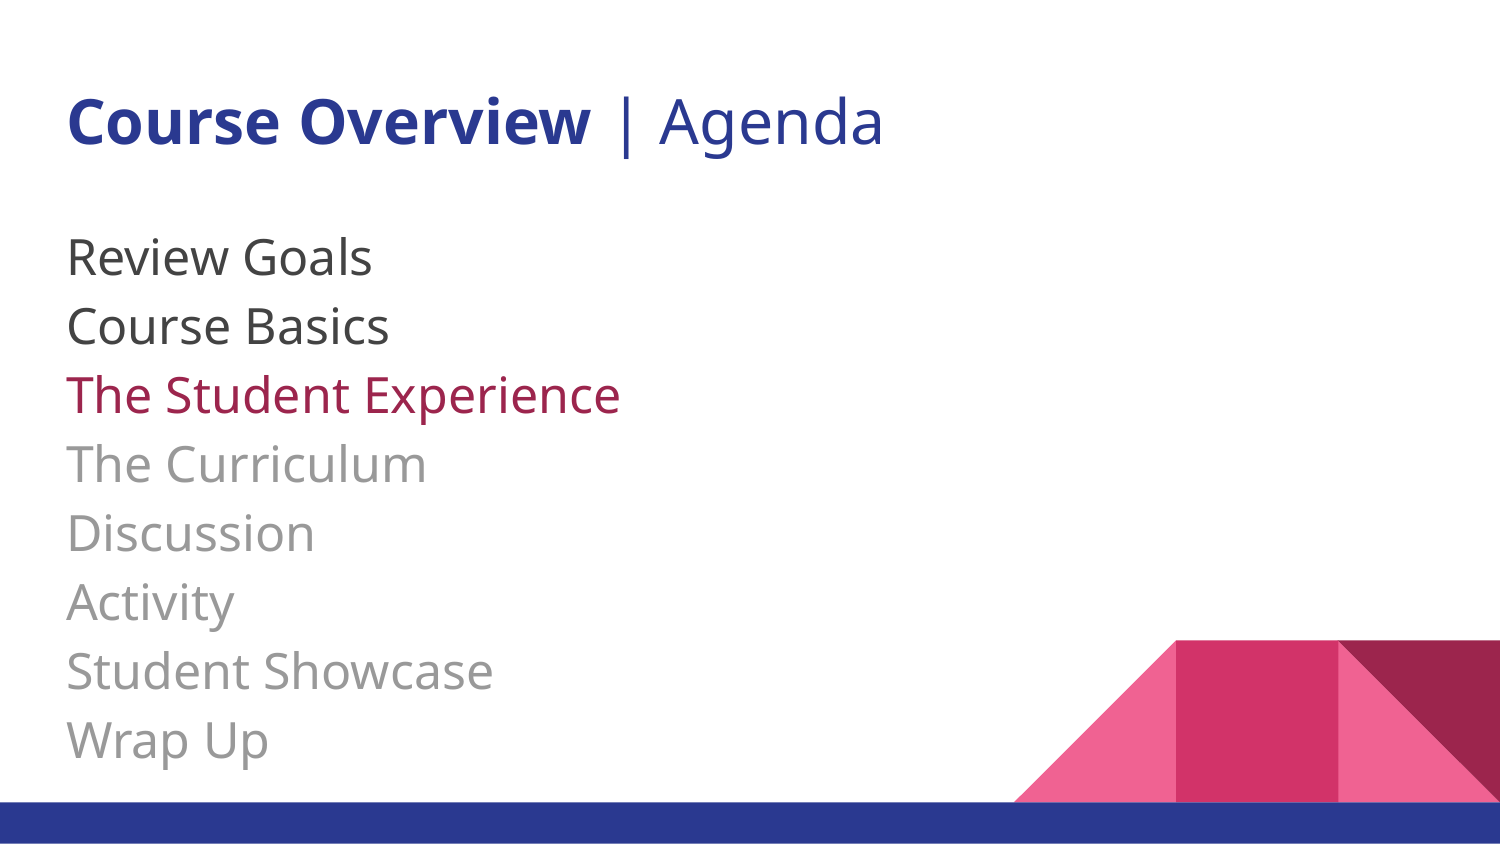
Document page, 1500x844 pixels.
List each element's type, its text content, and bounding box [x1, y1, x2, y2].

list Review Goals Course Basics The Student Experience The Curriculum Discussion Activity Student Showcase Wrap Up [51, 201, 1449, 750]
title Course Overview | Agenda [51, 67, 1449, 167]
